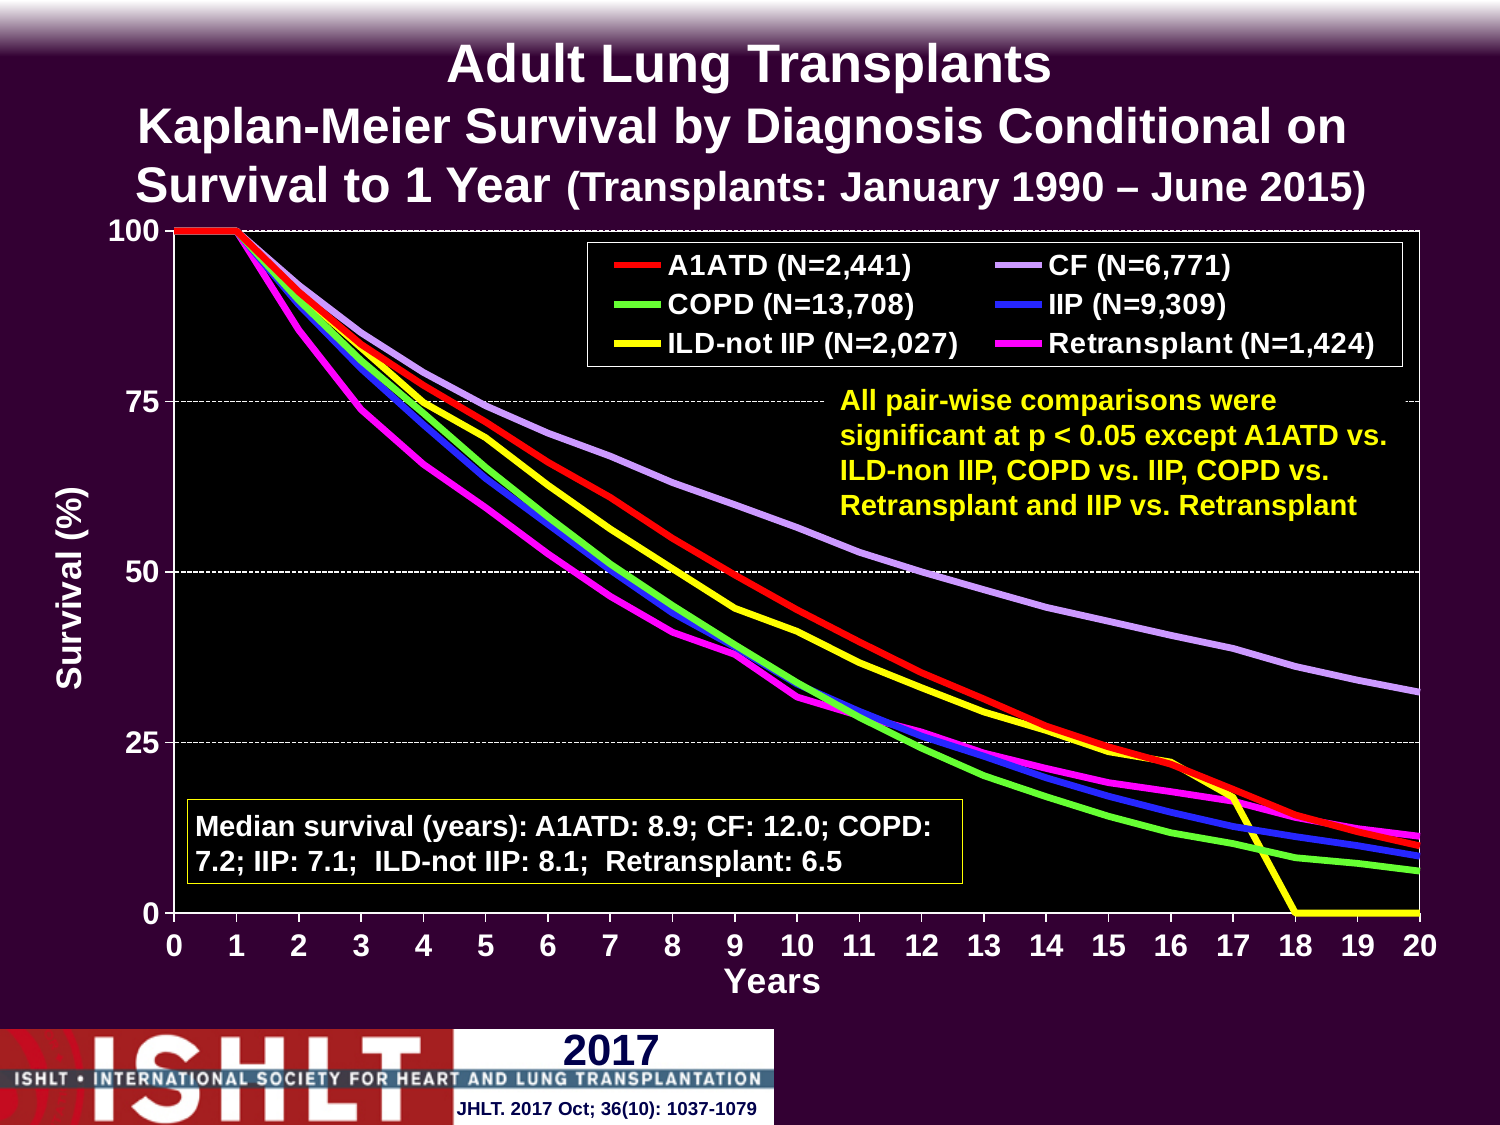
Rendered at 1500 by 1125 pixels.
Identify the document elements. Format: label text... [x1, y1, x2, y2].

chart [37, 212, 1451, 1013]
text_box Survival to 1 Year [93, 145, 594, 210]
text_box Adult Lung Transplants Kaplan-Meier Survival by Diagnosis Conditional on [0, 34, 1500, 198]
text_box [0, 1013, 774, 1125]
text_box (Transplants: January 1990 – June 2015) [551, 152, 1406, 210]
